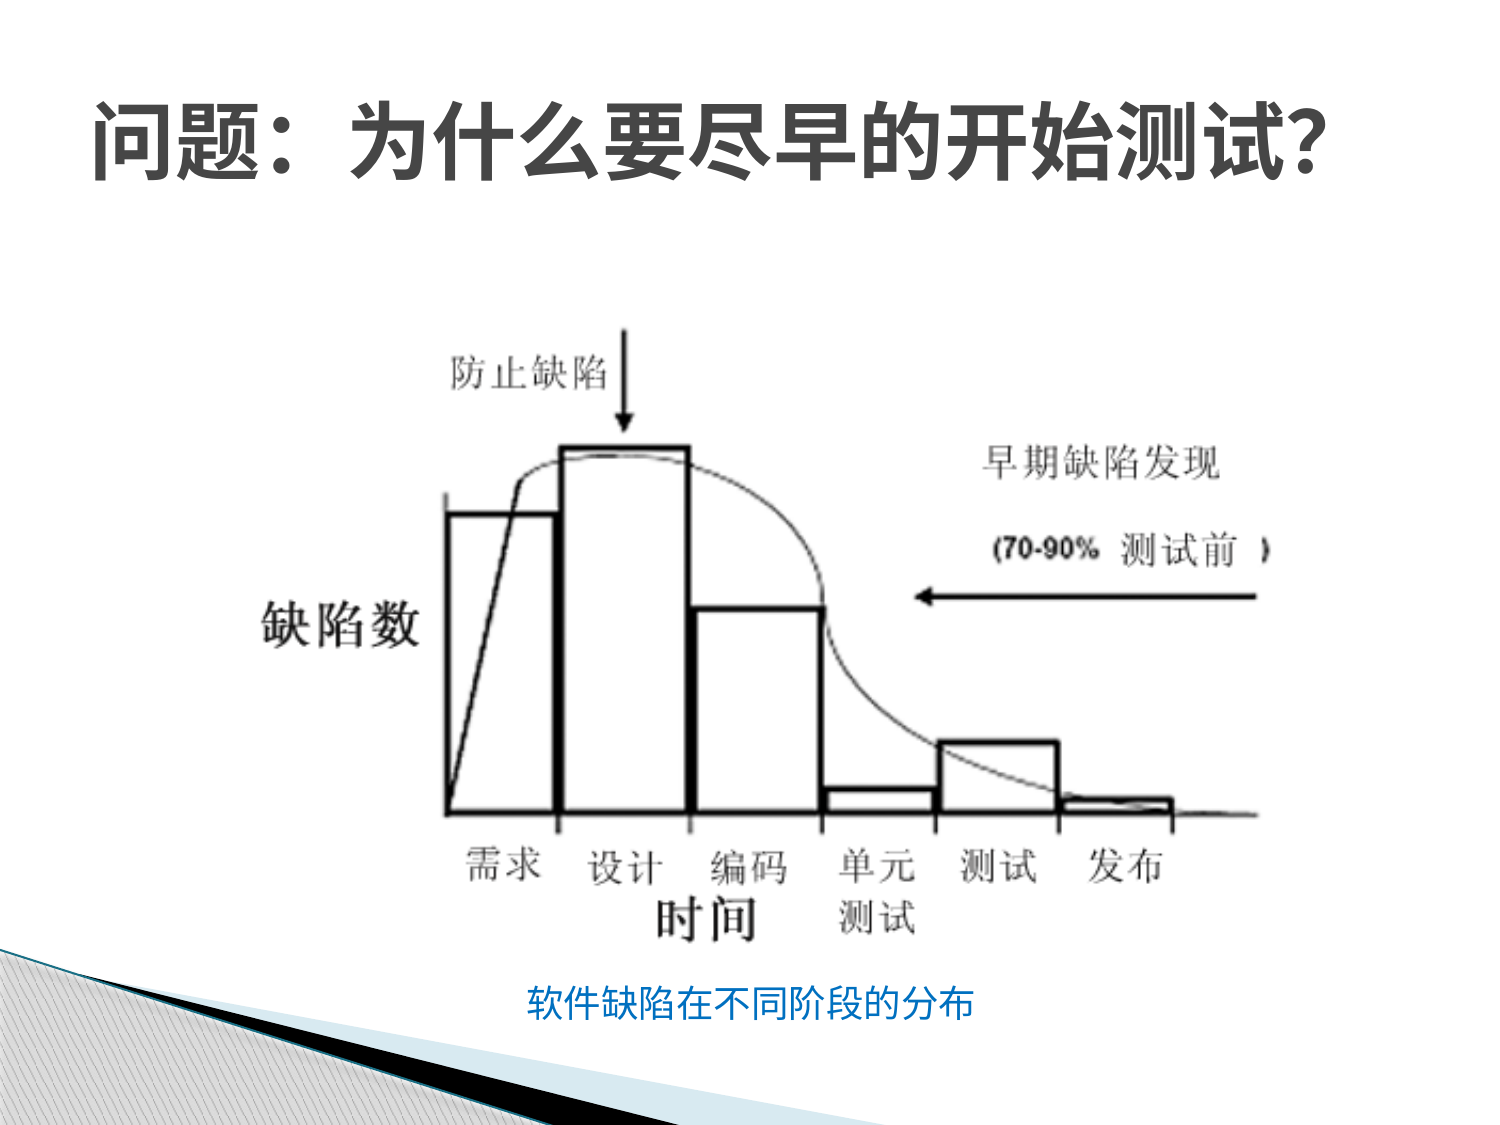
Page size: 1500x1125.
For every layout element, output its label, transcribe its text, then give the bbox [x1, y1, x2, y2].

text_box 软件缺陷在不同阶段的分布 [511, 975, 1000, 1033]
title 问题：为什么要尽早的开始测试？ [75, 45, 1425, 233]
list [234, 316, 1301, 963]
